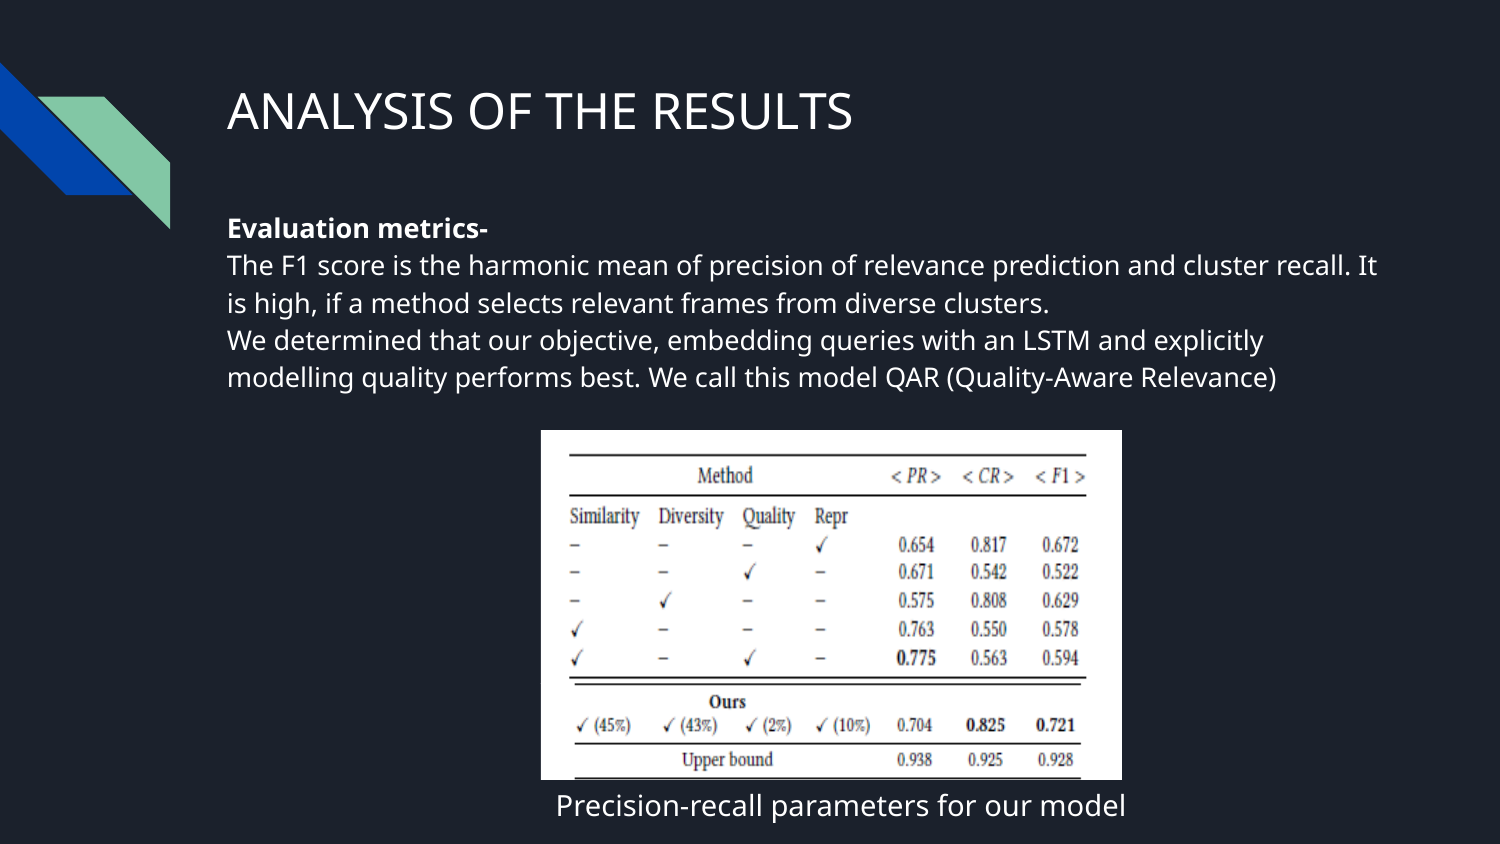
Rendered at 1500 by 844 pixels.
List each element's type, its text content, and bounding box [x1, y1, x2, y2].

picture [540, 430, 1122, 780]
list Evaluation metrics- The F1 score is the harmonic mean of precision of relevance prediction and cluster recall. It is high, if a method selects relevant frames from diverse clusters. We determined that our objective, embedding queries with an LSTM and explicitly modelling quality performs best. We call this model QAR (Quality-Aware Relevance) [187, 191, 1393, 670]
text_box Precision-recall parameters for our model [540, 779, 1291, 830]
title ANALYSIS OF THE RESULTS [212, 64, 1368, 191]
